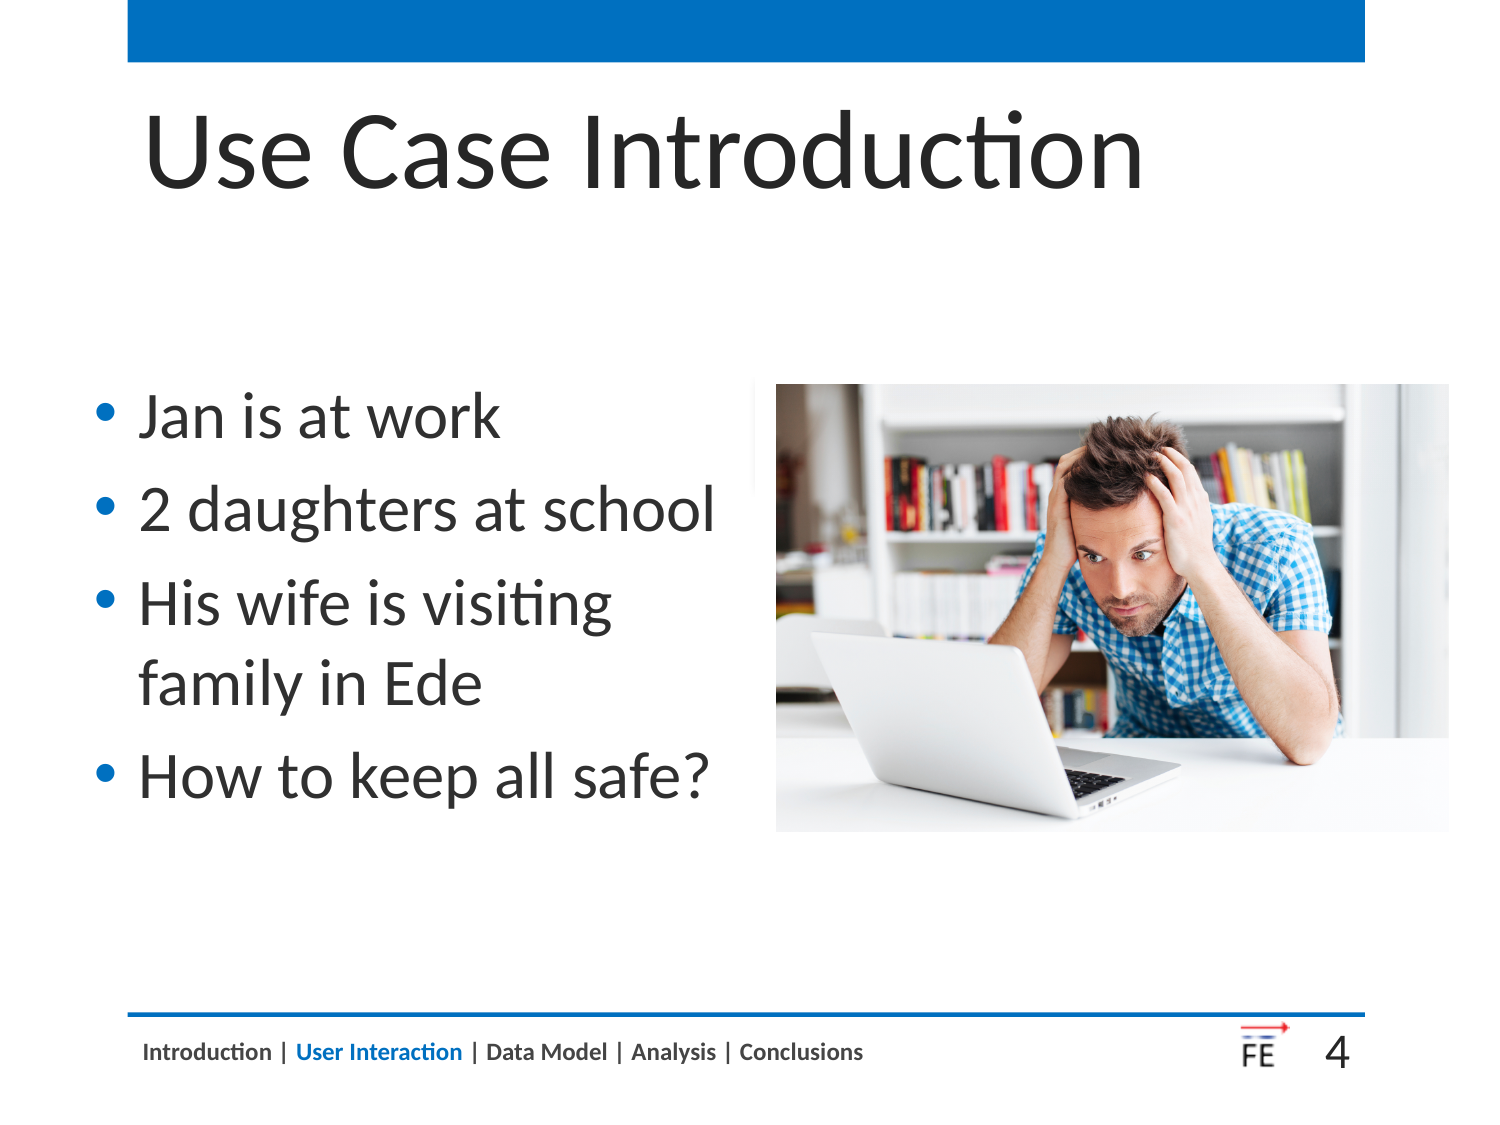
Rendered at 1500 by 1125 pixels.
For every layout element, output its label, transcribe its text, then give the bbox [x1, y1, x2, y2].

list Jan is at work 2 daughters at school His wife is visiting family in Ede How to keep all safe? [78, 219, 805, 964]
title Use Case Introduction [127, 62, 1363, 219]
text_box Introduction | User Interaction | Data Model | Analysis | Conclusions [127, 1020, 1053, 1081]
slide_number 3 [1239, 1018, 1365, 1079]
picture [775, 383, 1450, 833]
